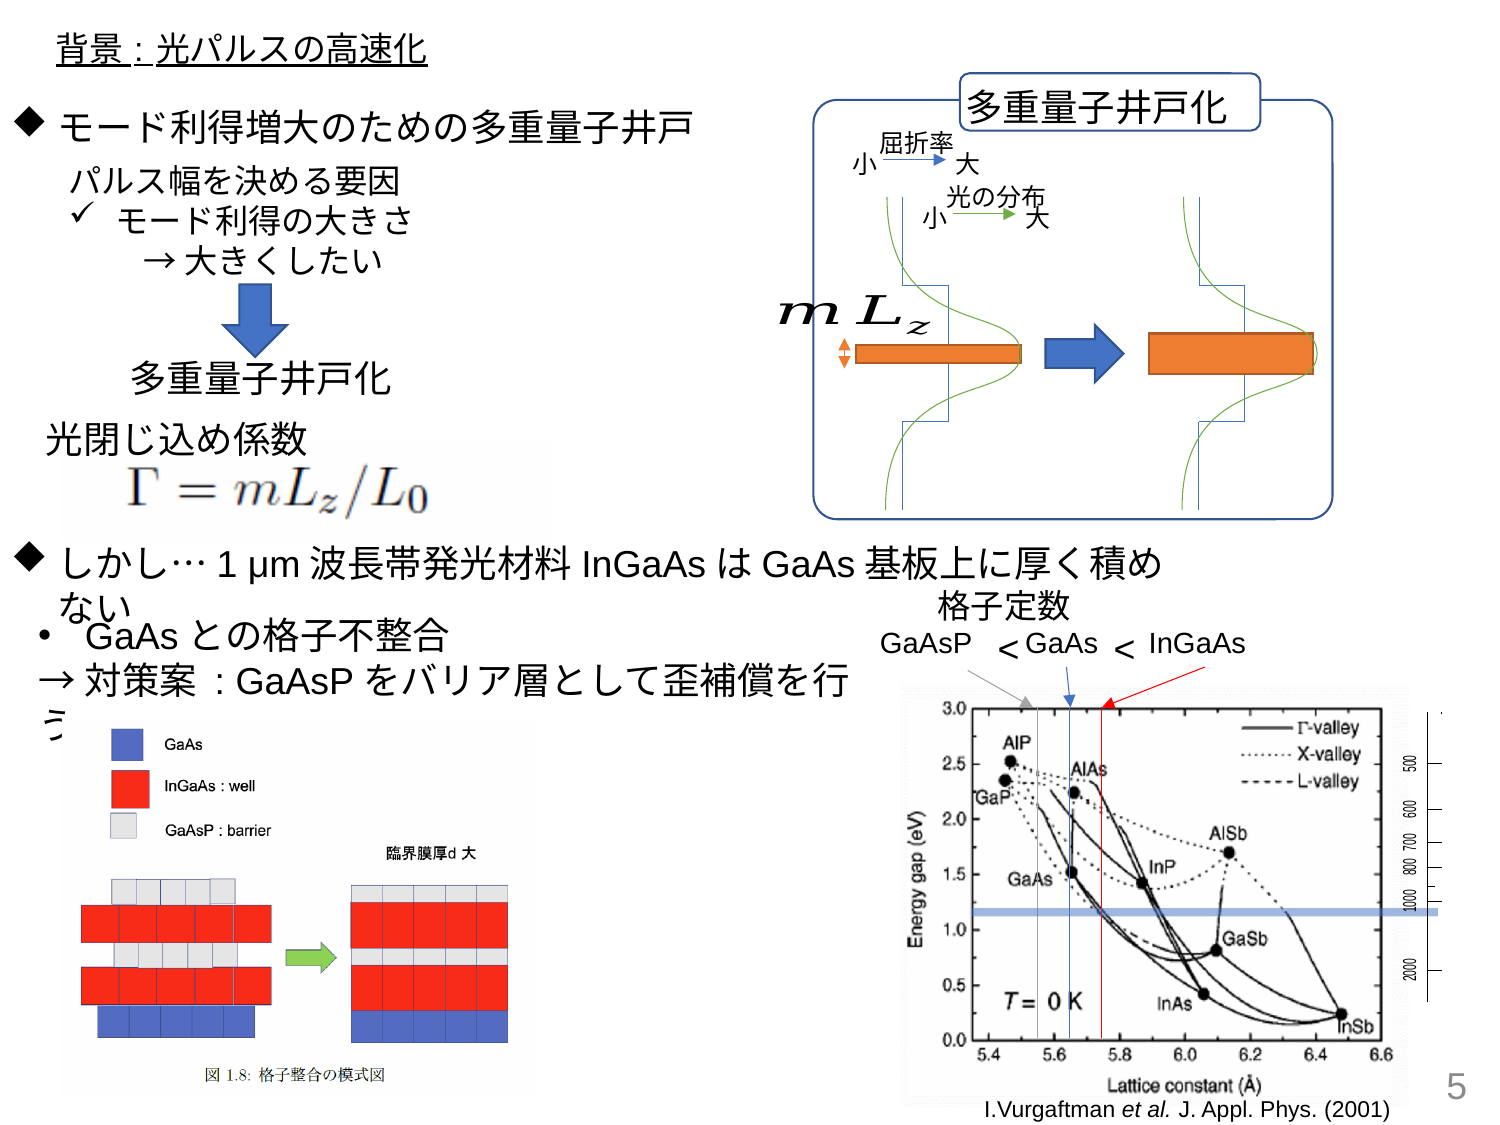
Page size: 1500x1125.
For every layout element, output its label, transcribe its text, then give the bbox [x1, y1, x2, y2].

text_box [774, 73, 1333, 520]
text_box [220, 283, 290, 347]
text_box 多重量子井戸化 [114, 347, 419, 408]
picture [61, 718, 535, 1097]
slide_number 4 [1446, 1054, 1482, 1086]
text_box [865, 577, 1446, 1107]
picture [61, 443, 551, 541]
text_box 光閉じ込め係数 [30, 408, 335, 469]
text_box モード利得増大のための多重量子井戸 [0, 96, 774, 157]
text_box GaAsとの格子不整合 →対策案 : GaAsPをバリア層として歪補償を行う [23, 604, 865, 755]
text_box しかし…1 μm波長帯発光材料InGaAsはGaAs基板上に厚く積めない [0, 532, 1211, 637]
title 背景 : 光パルスの高速化 [40, 25, 1335, 77]
text_box I.Vurgaftman et al. J. Appl. Phys. (2001) [969, 1086, 1500, 1125]
